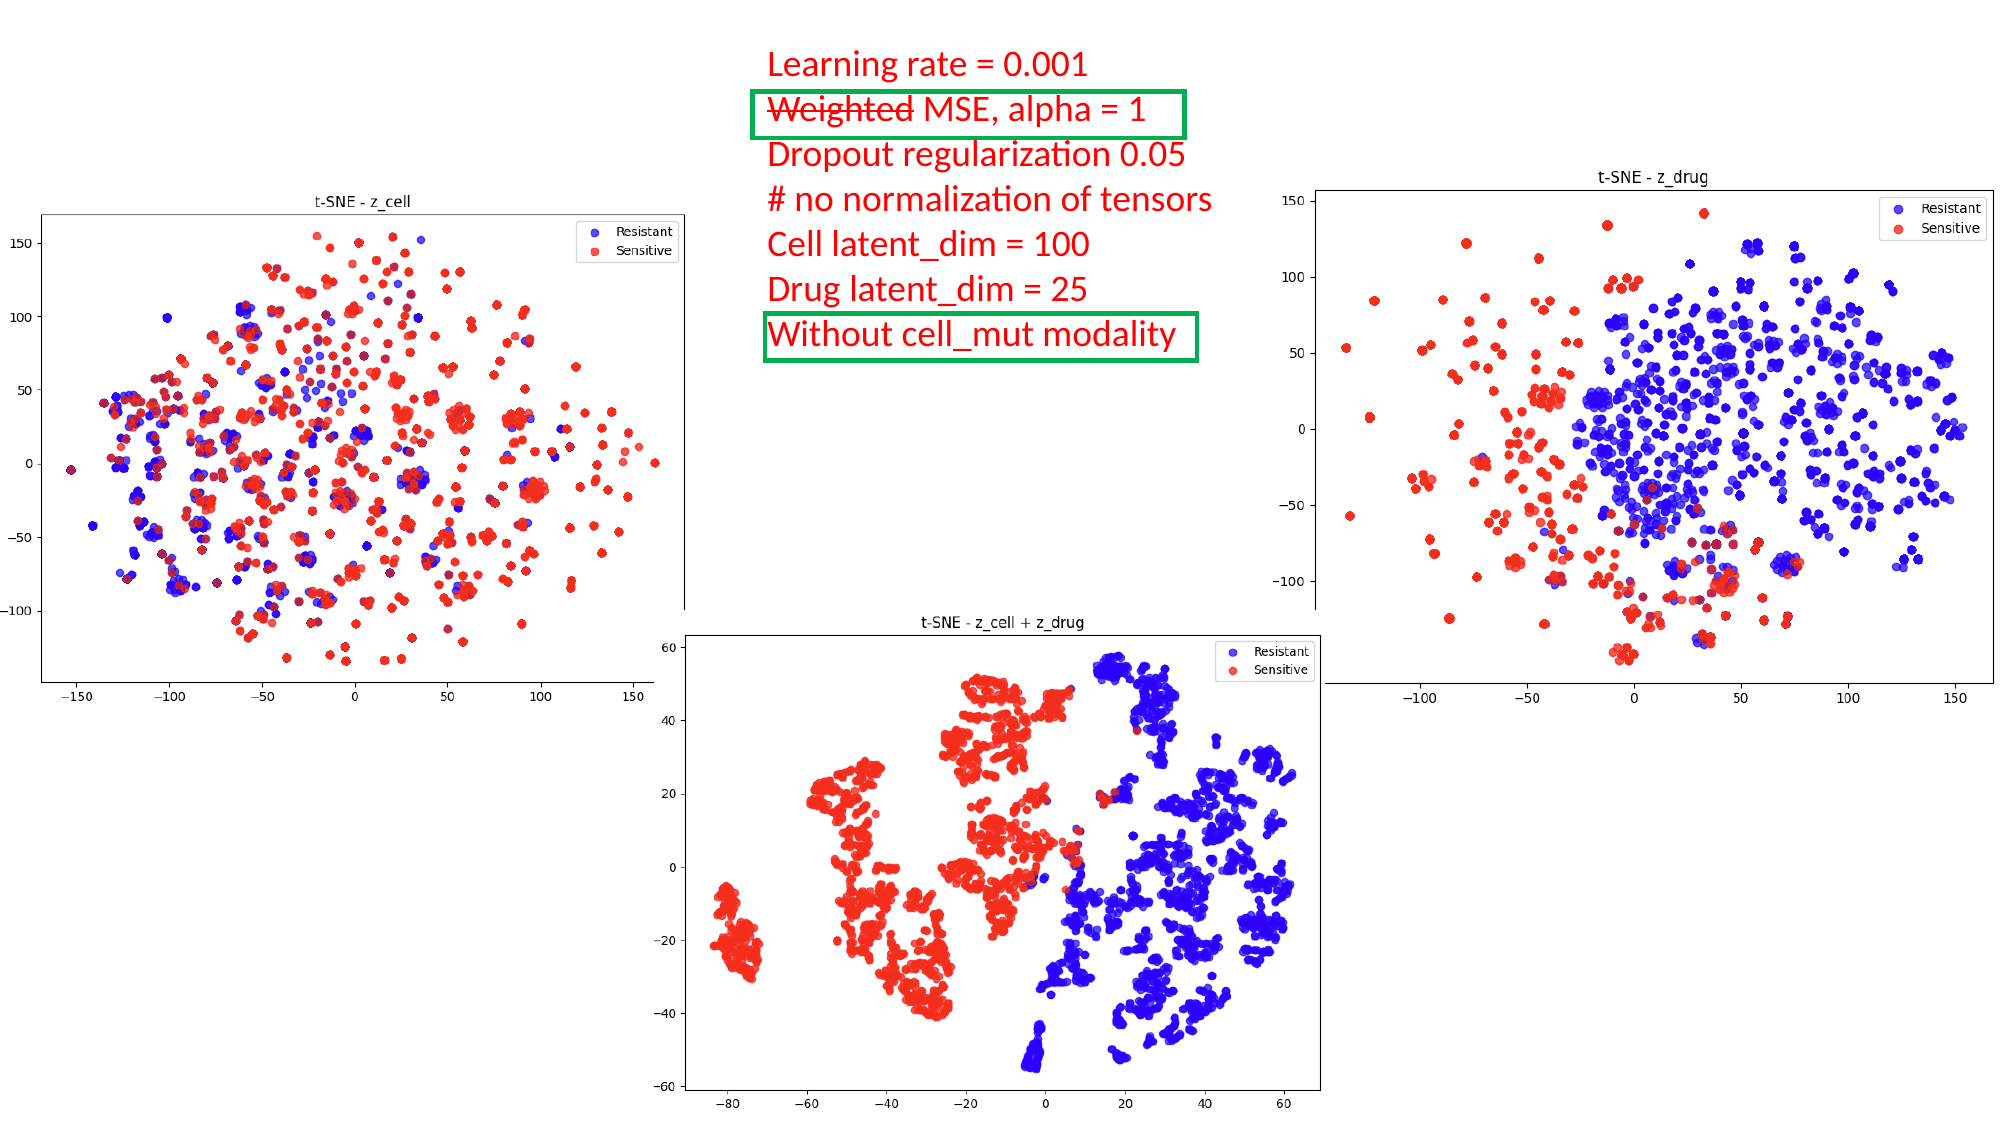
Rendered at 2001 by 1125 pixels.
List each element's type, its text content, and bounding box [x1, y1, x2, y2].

picture [0, 157, 2000, 1125]
text_box Learning rate = 0.001 Weighted MSE, alpha = 1 Dropout regularization 0.05 # no normalization of tensors Cell latent_dim = 100 Drug latent_dim = 25 Without cell_mut modality [752, 31, 1311, 362]
text_box [764, 313, 1198, 361]
text_box [752, 90, 1186, 139]
